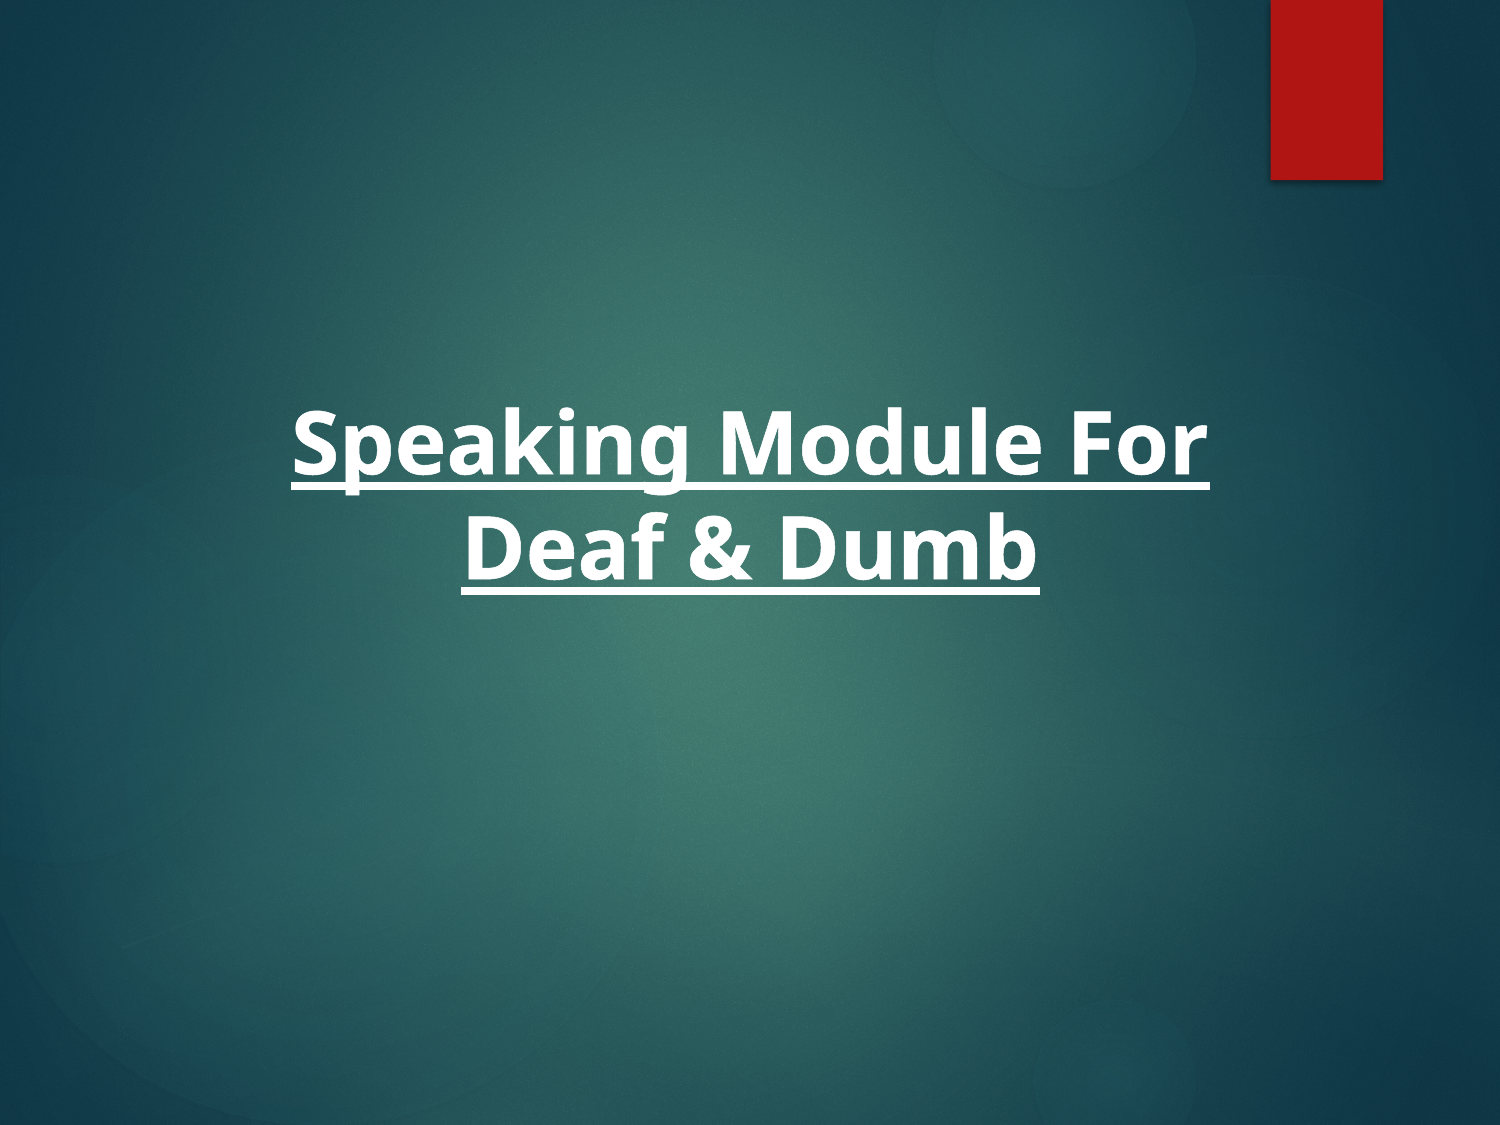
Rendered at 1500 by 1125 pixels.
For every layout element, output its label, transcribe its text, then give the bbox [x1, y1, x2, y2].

title Speaking Module For Deaf & Dumb [187, 379, 1313, 746]
